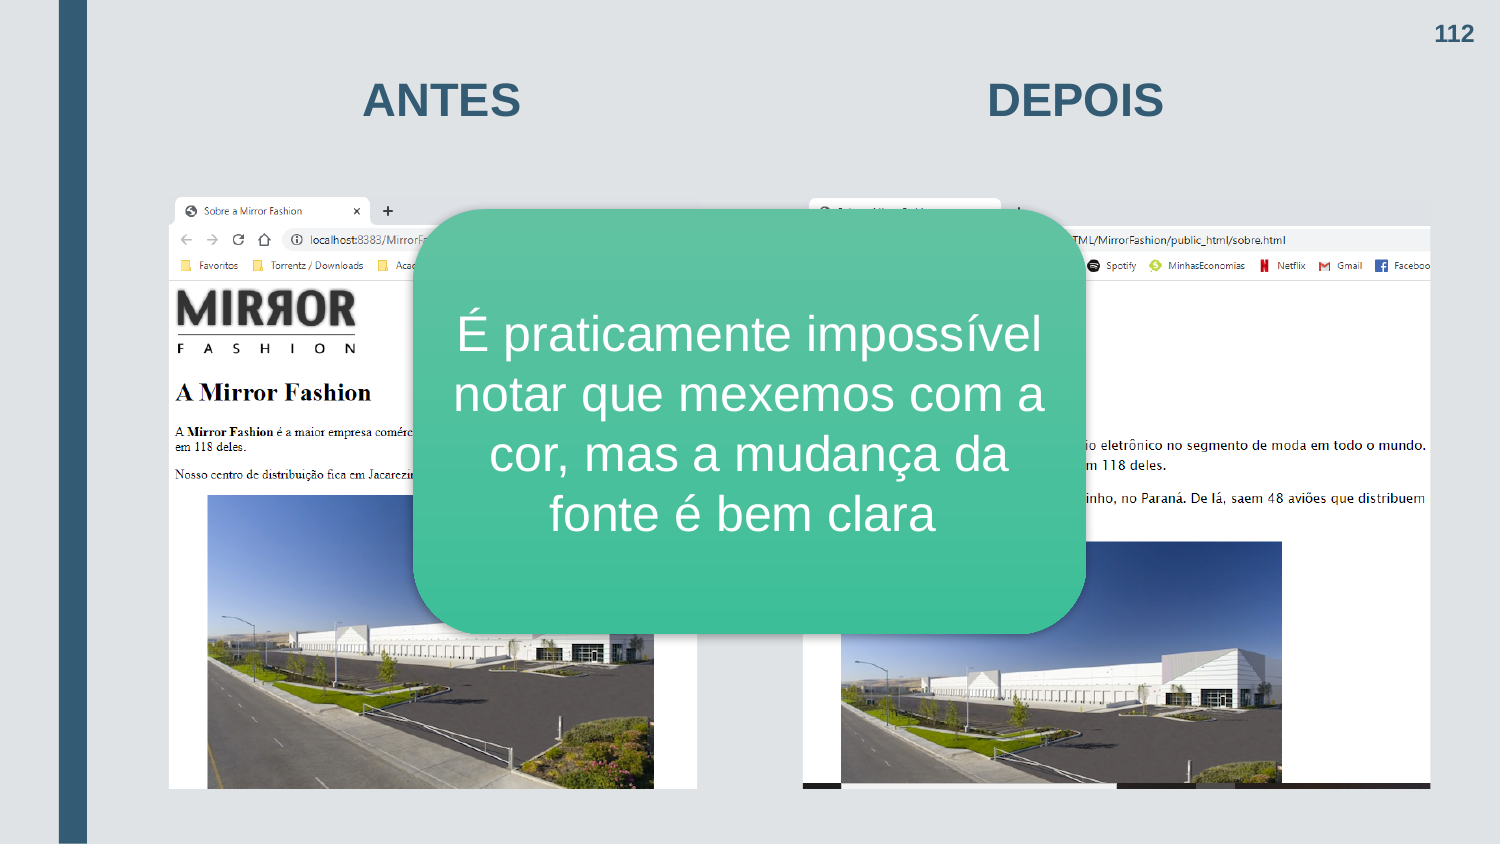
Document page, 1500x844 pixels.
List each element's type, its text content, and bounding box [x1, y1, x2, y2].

list ANTES [168, 32, 716, 134]
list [168, 197, 698, 789]
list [802, 198, 1431, 789]
slide_number 112 [1293, 7, 1490, 58]
text_box É praticamente impossível notar que mexemos com a cor, mas a mudança da fonte é bem clara [698, 209, 802, 635]
list DEPOIS [802, 32, 1350, 134]
